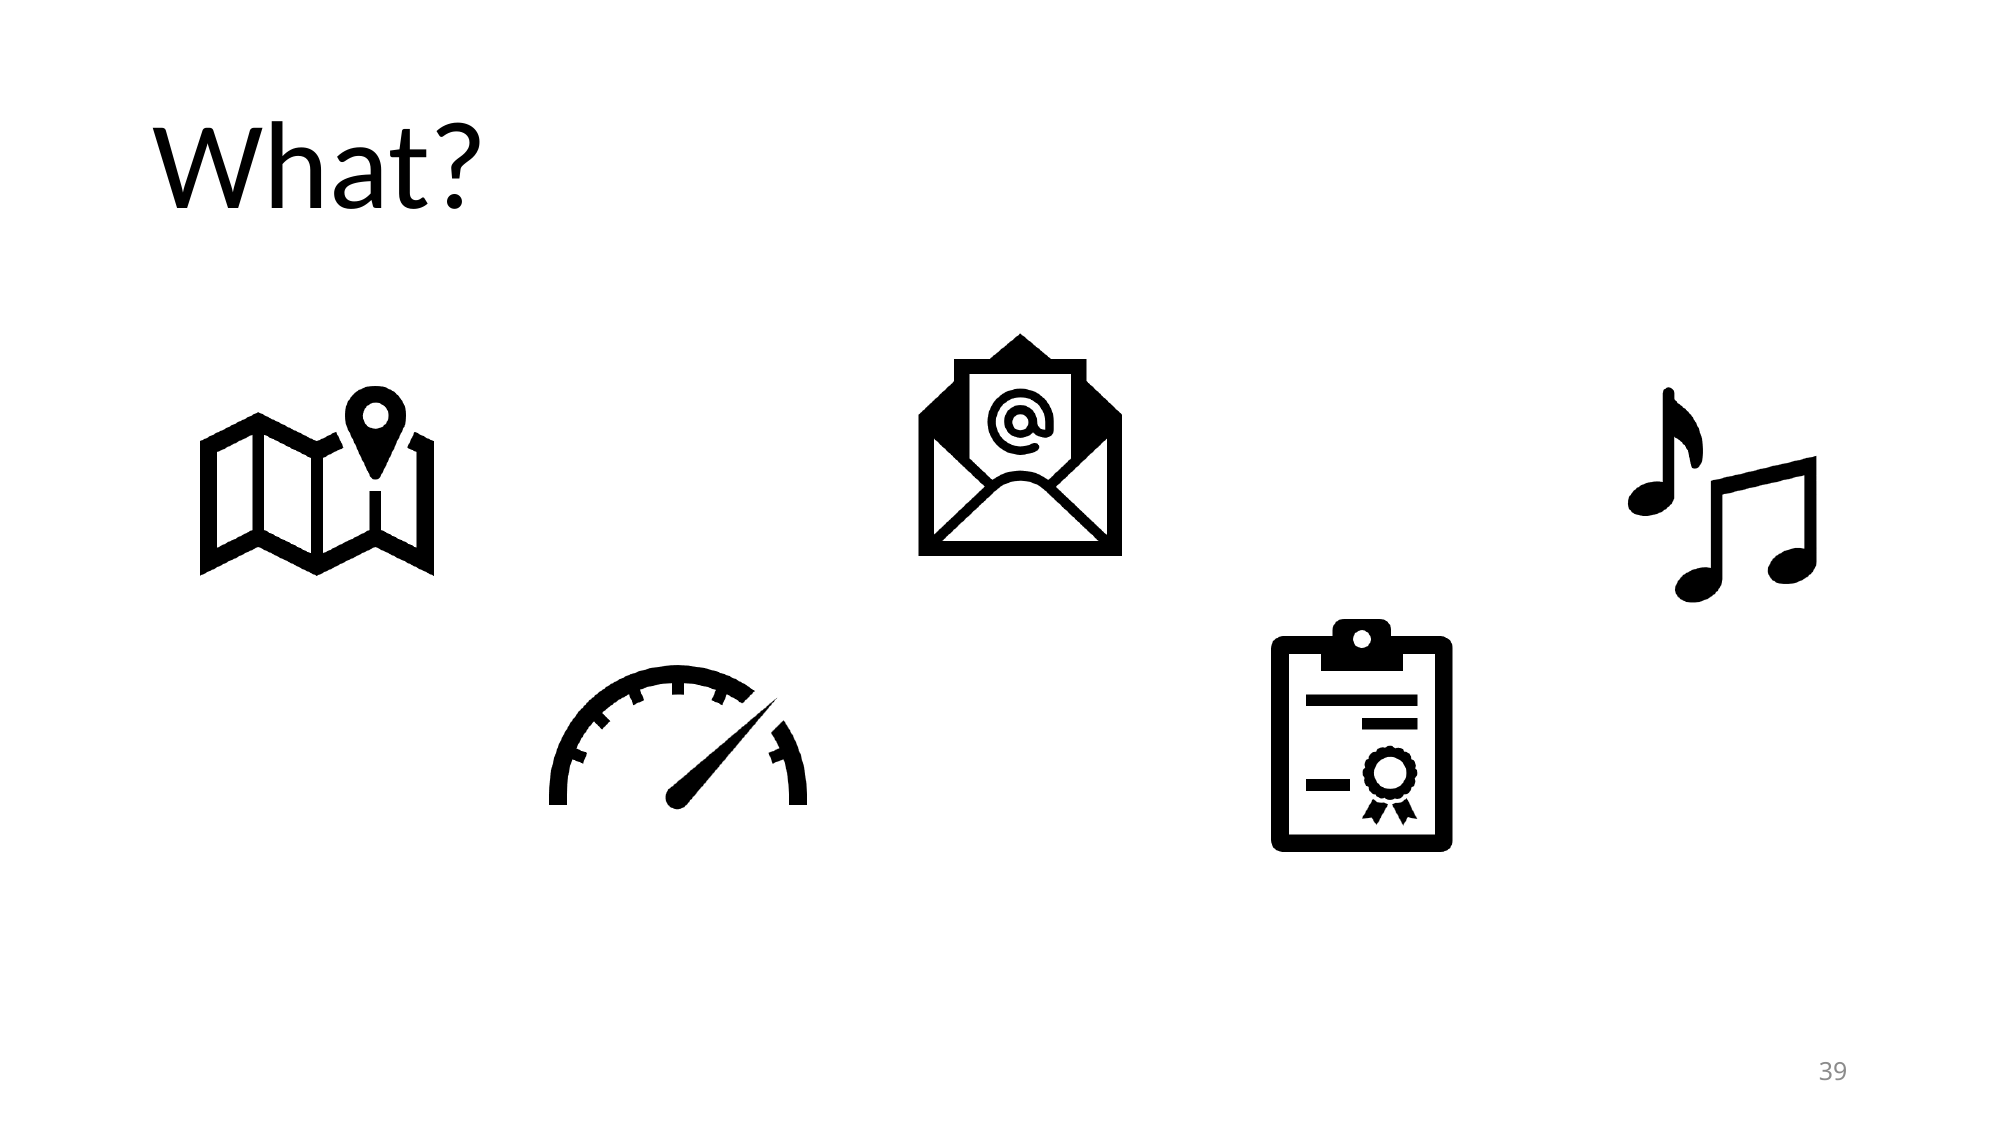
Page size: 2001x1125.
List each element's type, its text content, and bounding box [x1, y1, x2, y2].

picture [537, 595, 818, 875]
picture [1582, 354, 1863, 635]
picture [176, 340, 457, 621]
picture [1221, 595, 1502, 875]
title What? [137, 59, 1863, 278]
slide_number 39 [1412, 1042, 1863, 1103]
picture [898, 323, 1142, 566]
